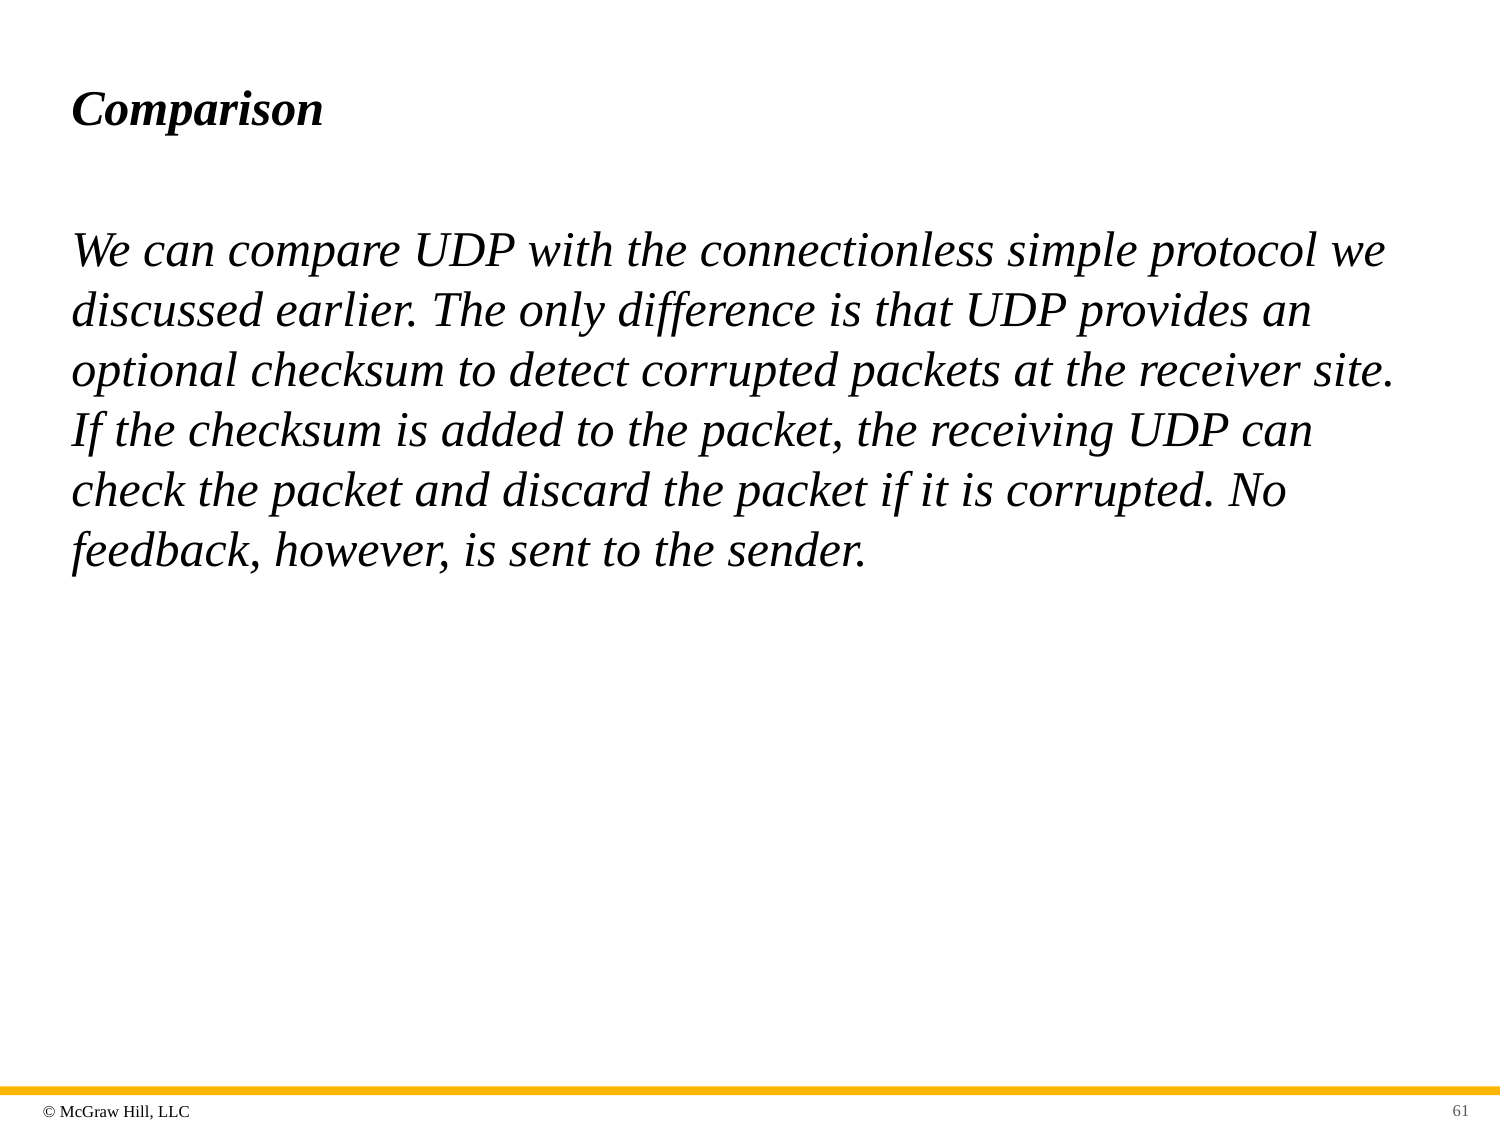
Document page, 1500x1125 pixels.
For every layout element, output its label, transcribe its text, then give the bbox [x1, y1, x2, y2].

list We can compare UDP with the connectionless simple protocol we discussed earlier. The only difference is that UDP provides an optional checksum to detect corrupted packets at the receiver site. If the checksum is added to the packet, the receiving UDP can check the packet and discard the packet if it is corrupted. No feedback, however, is sent to the sender. [56, 209, 1444, 1026]
slide_number 61 [1418, 1096, 1477, 1123]
title Comparison [56, 50, 1444, 162]
